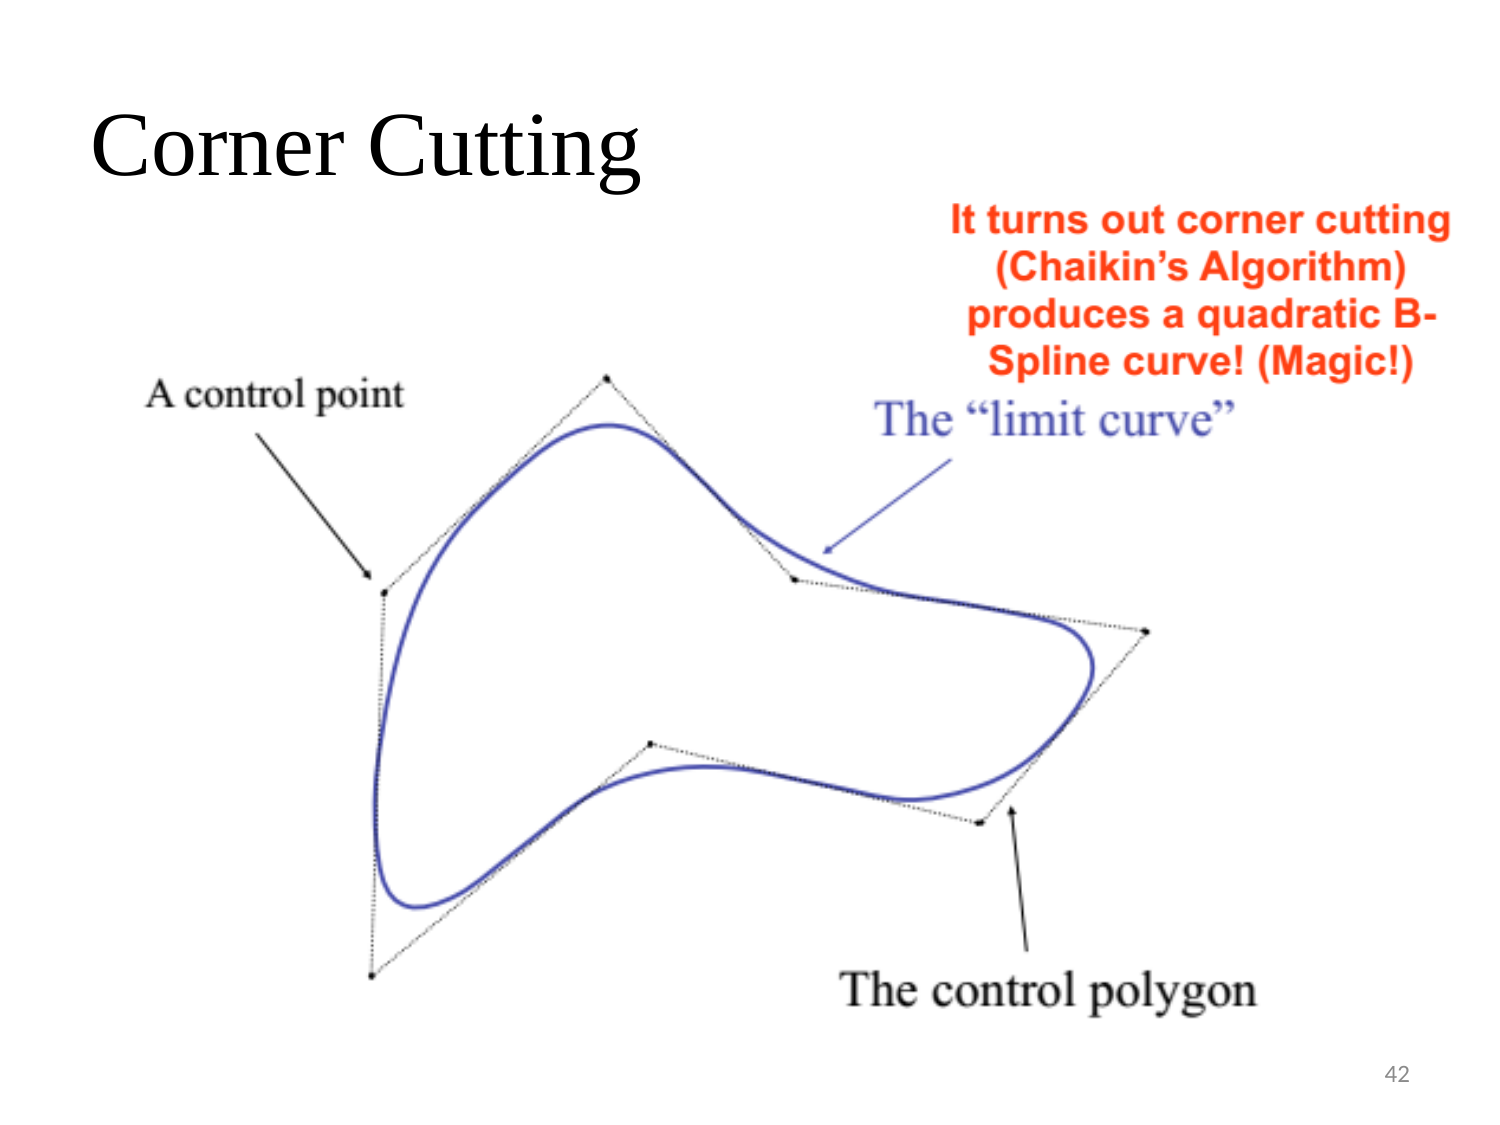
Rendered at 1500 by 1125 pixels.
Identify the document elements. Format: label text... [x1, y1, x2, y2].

title Corner Cutting [75, 45, 1425, 233]
picture [140, 191, 1455, 1035]
slide_number 42 [1074, 1042, 1425, 1103]
